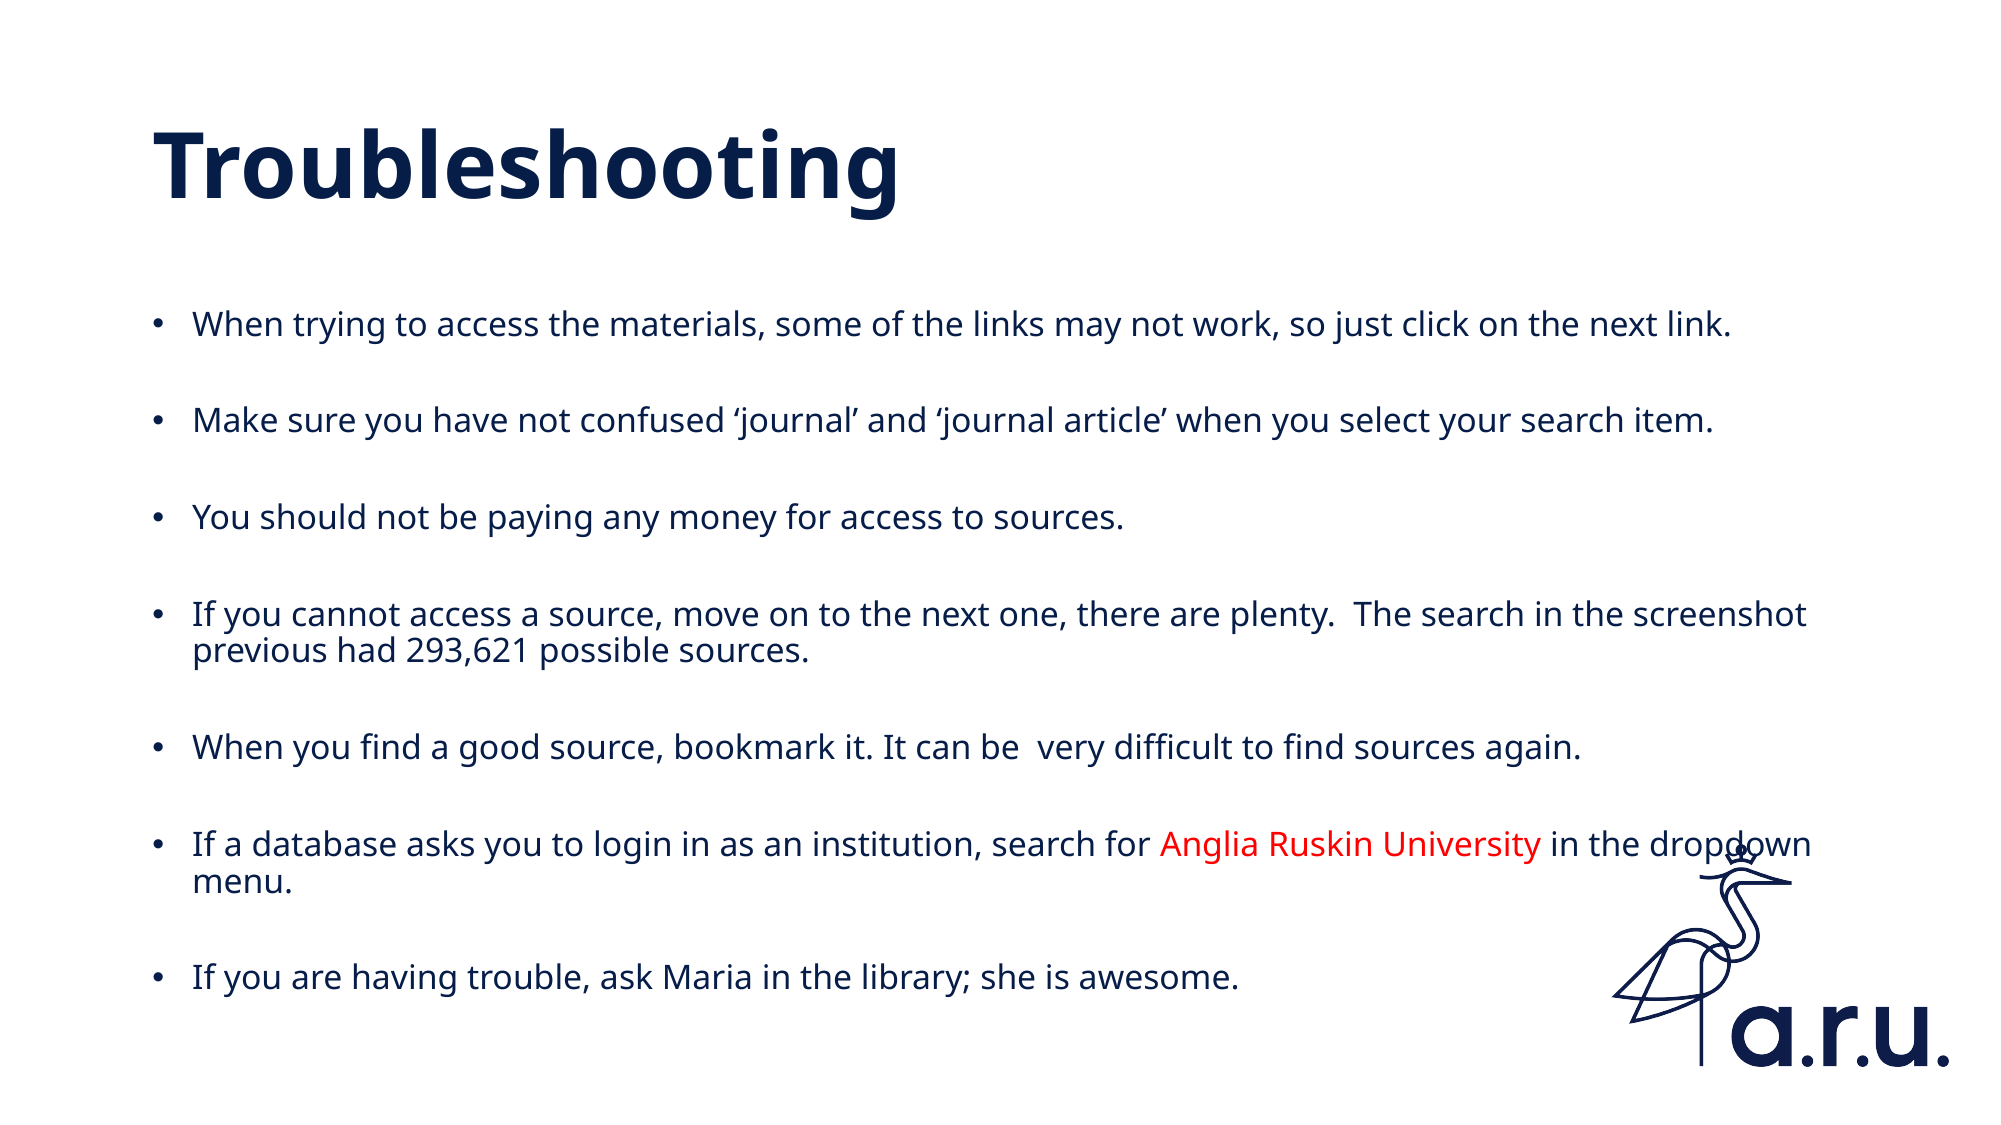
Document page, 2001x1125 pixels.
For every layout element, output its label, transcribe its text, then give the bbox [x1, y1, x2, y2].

title Troubleshooting [137, 59, 1863, 278]
list When trying to access the materials, some of the links may not work, so just click on the next link. Make sure you have not confused ‘journal’ and ‘journal article’ when you select your search item. You should not be paying any money for access to sources. If you cannot access a source, move on to the next one, there are plenty. The search in the screenshot previous had 293,621 possible sources. When you find a good source, bookmark it. It can be very difficult to find sources again. If a database asks you to login in as an institution, search for Anglia Ruskin University in the dropdown menu. If you are having trouble, ask Maria in the library; she is awesome. [137, 299, 1863, 1014]
picture [1611, 844, 1949, 1067]
